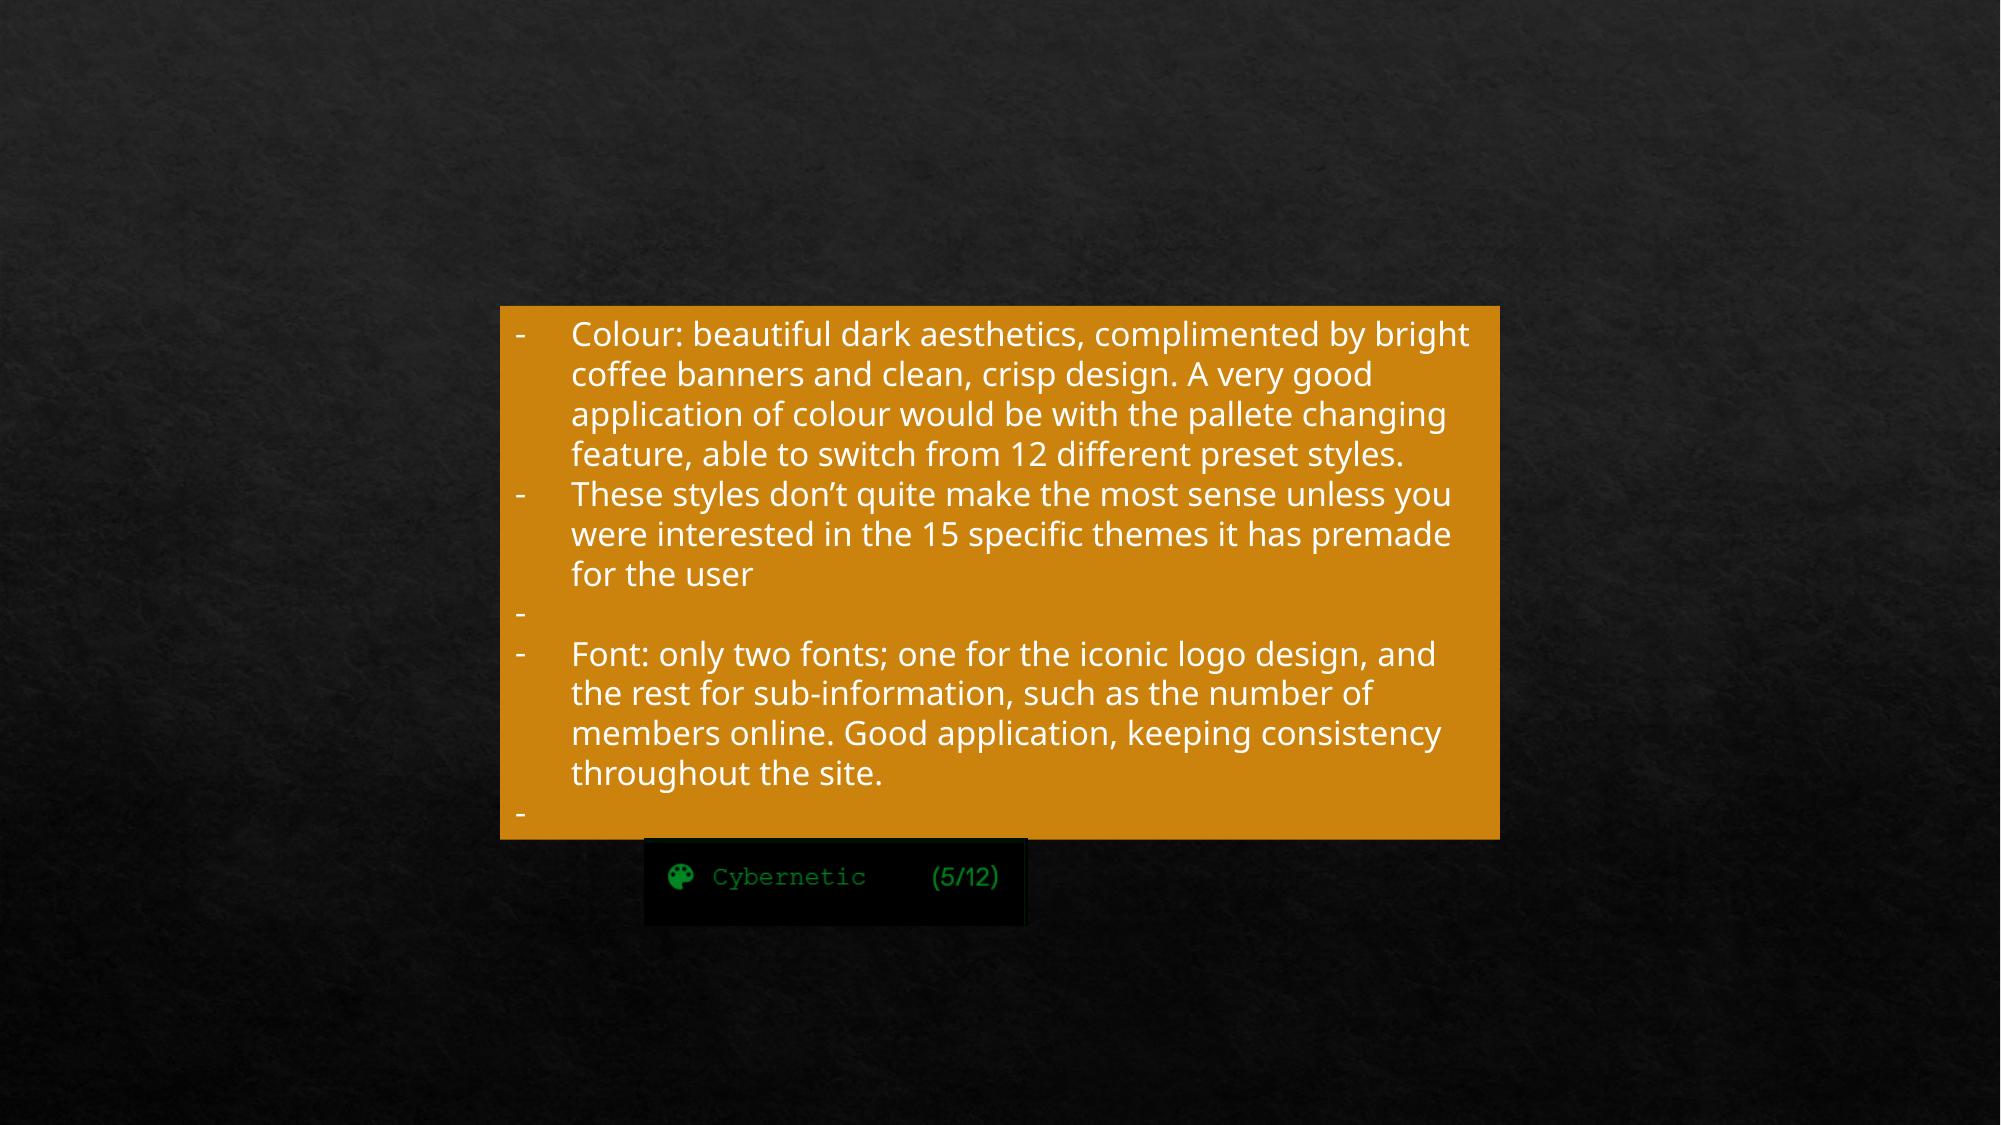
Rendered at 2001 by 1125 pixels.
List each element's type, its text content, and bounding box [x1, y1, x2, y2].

picture [644, 838, 1029, 926]
text_box Colour: beautiful dark aesthetics, complimented by bright coffee banners and clean, crisp design. A very good application of colour would be with the pallete changing feature, able to switch from 12 different preset styles. These styles don’t quite make the most sense unless you were interested in the 15 specific themes it has premade for the user Font: only two fonts; one for the iconic logo design, and the rest for sub-information, such as the number of members online. Good application, keeping consistency throughout the site. [500, 305, 1500, 840]
